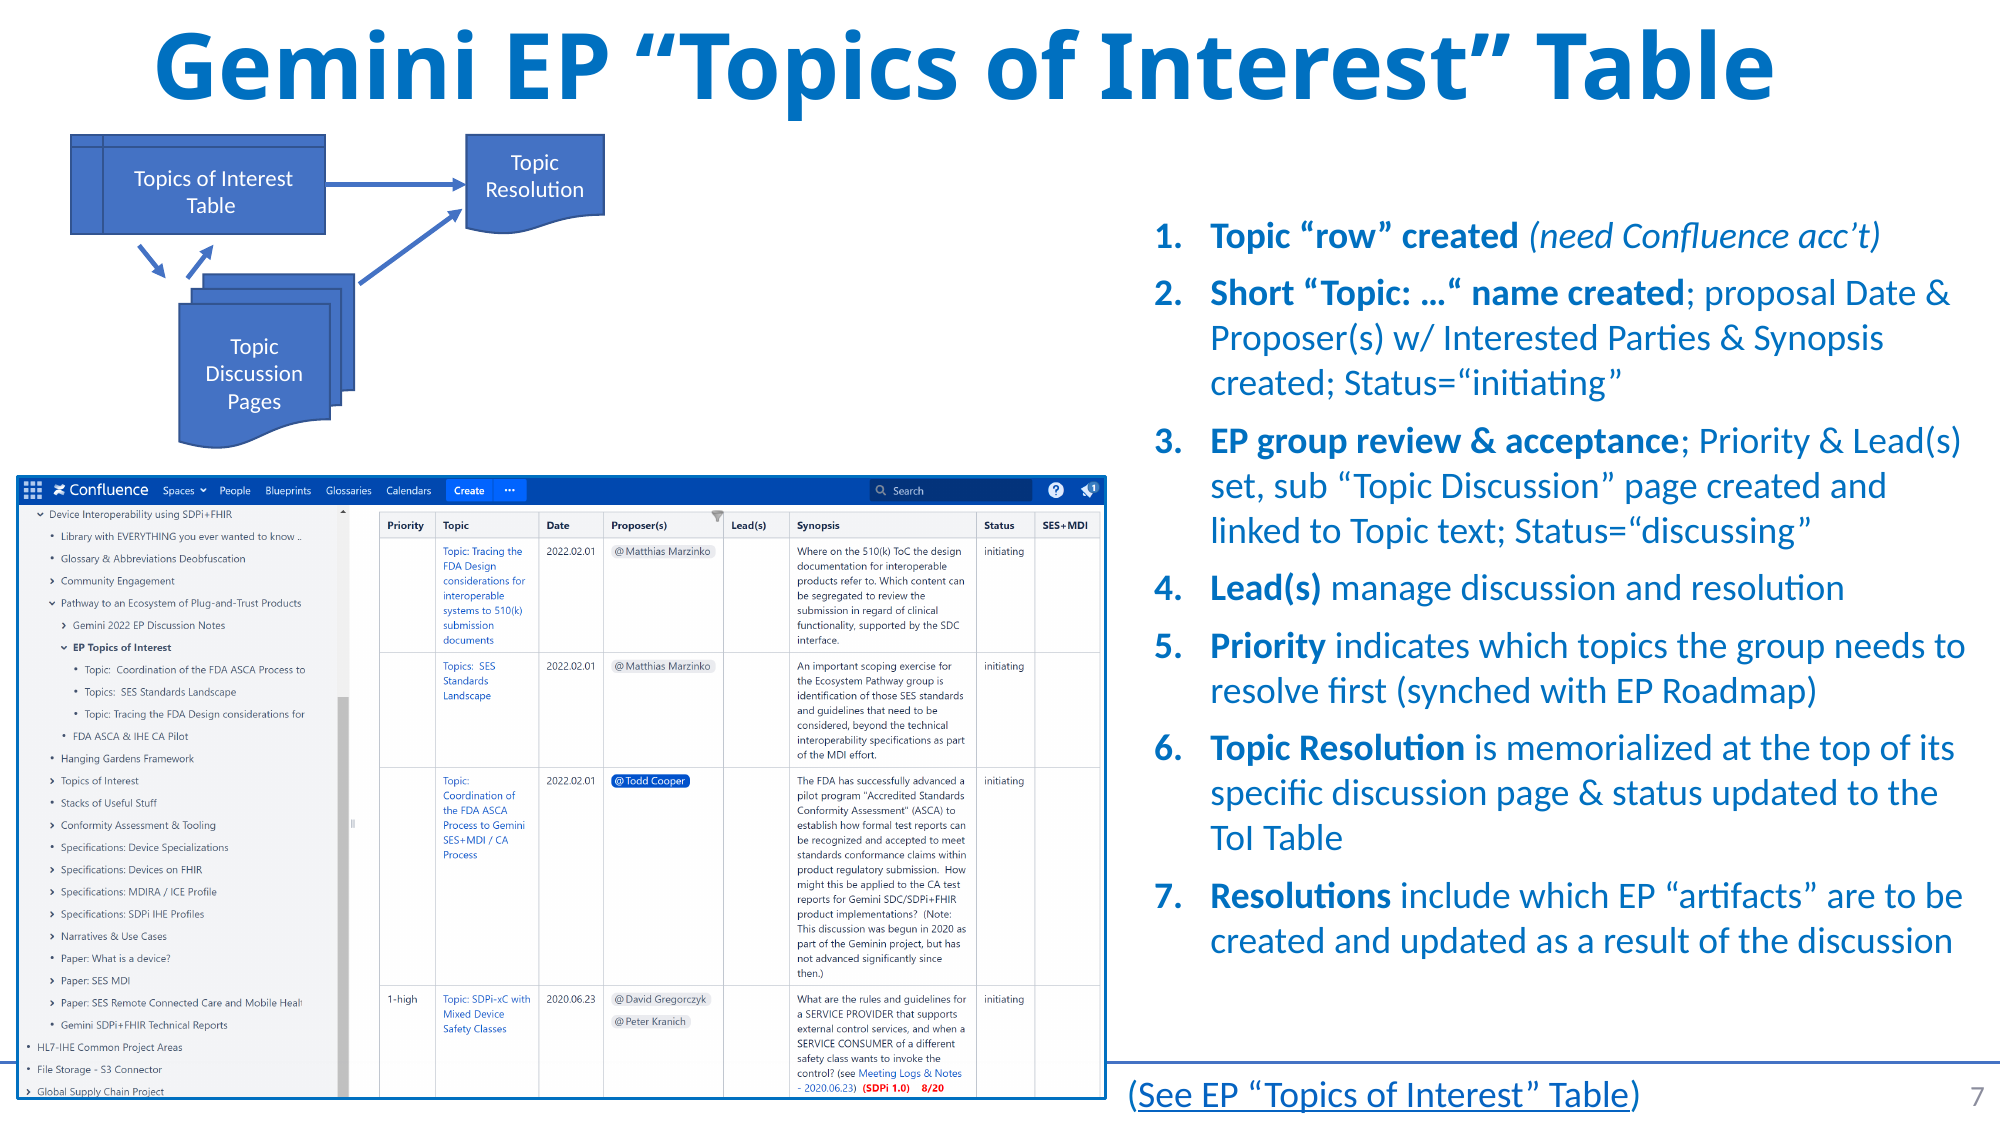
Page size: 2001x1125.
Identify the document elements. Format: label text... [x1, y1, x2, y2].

text_box Topic “row” created (need Confluence acc’t) Short “Topic: …“ name created; proposal Date & Proposer(s) w/ Interested Parties & Synopsis created; Status=“initiating” EP group review & acceptance; Priority & Lead(s) set, sub “Topic Discussion” page created and linked to Topic text; Status=“discussing” Lead(s) manage discussion and resolution Priority indicates which topics the group needs to resolve first (synched with EP Roadmap) Topic Resolution is memorialized at the top of its specific discussion page & status updated to the ToI Table Resolutions include which EP “artifacts” are to be created and updated as a result of the discussion [1139, 203, 1993, 1084]
slide_number 7 [1810, 1064, 2000, 1125]
title Gemini EP “Topics of Interest” Table [137, 3, 1863, 136]
picture [19, 477, 1105, 1097]
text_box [70, 134, 604, 449]
text_box (See EP “Topics of Interest” Table) [1112, 1062, 1705, 1123]
